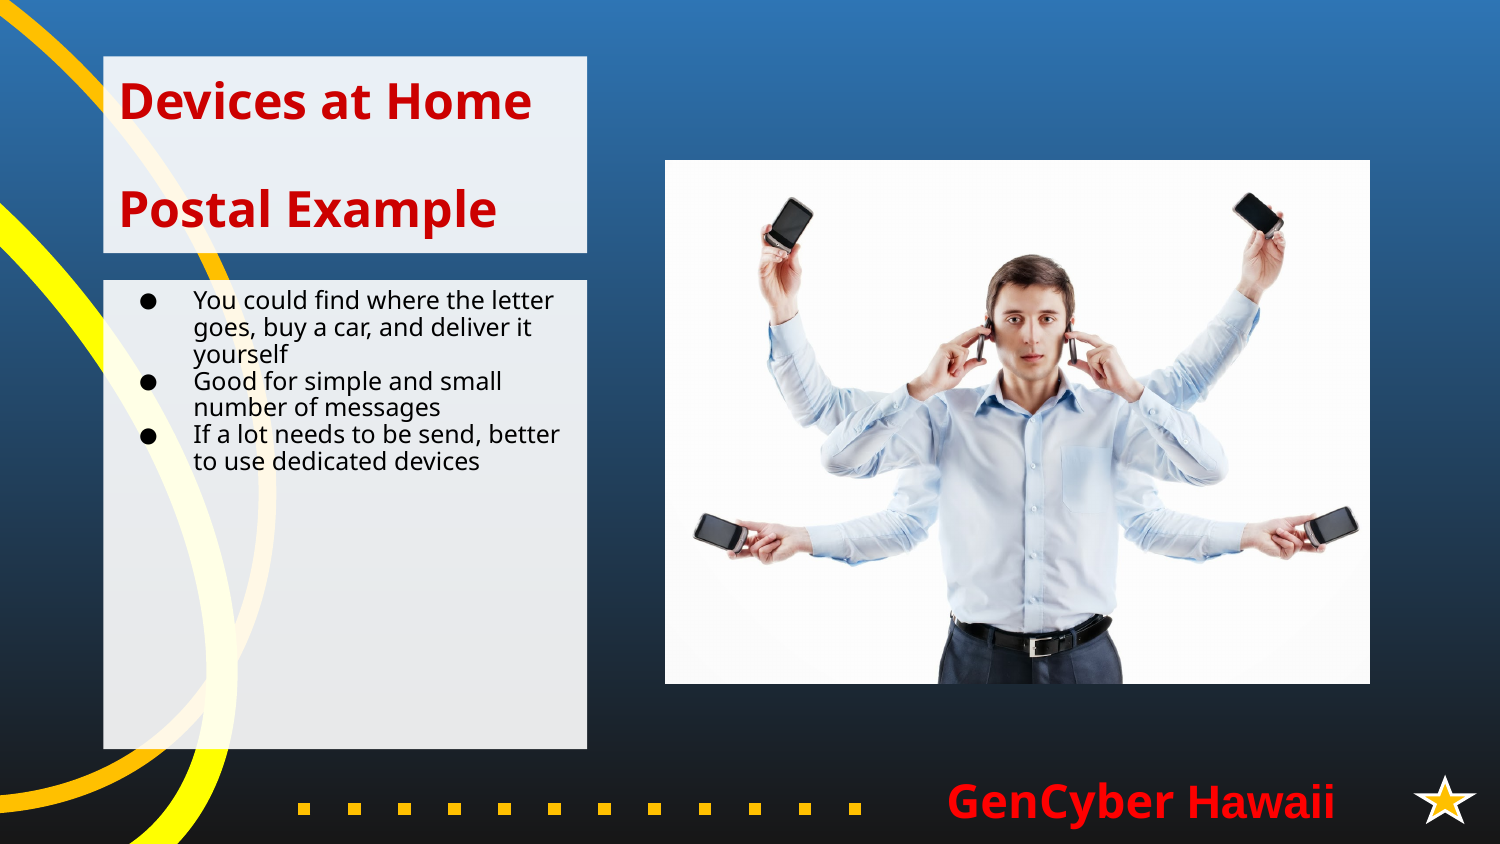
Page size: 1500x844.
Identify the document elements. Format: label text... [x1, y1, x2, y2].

list You could find where the letter goes, buy a car, and deliver it yourself Good for simple and small number of messages If a lot needs to be send, better to use dedicated devices [103, 280, 588, 750]
picture [637, 121, 1398, 722]
title Devices at Home Postal Example [103, 56, 588, 254]
